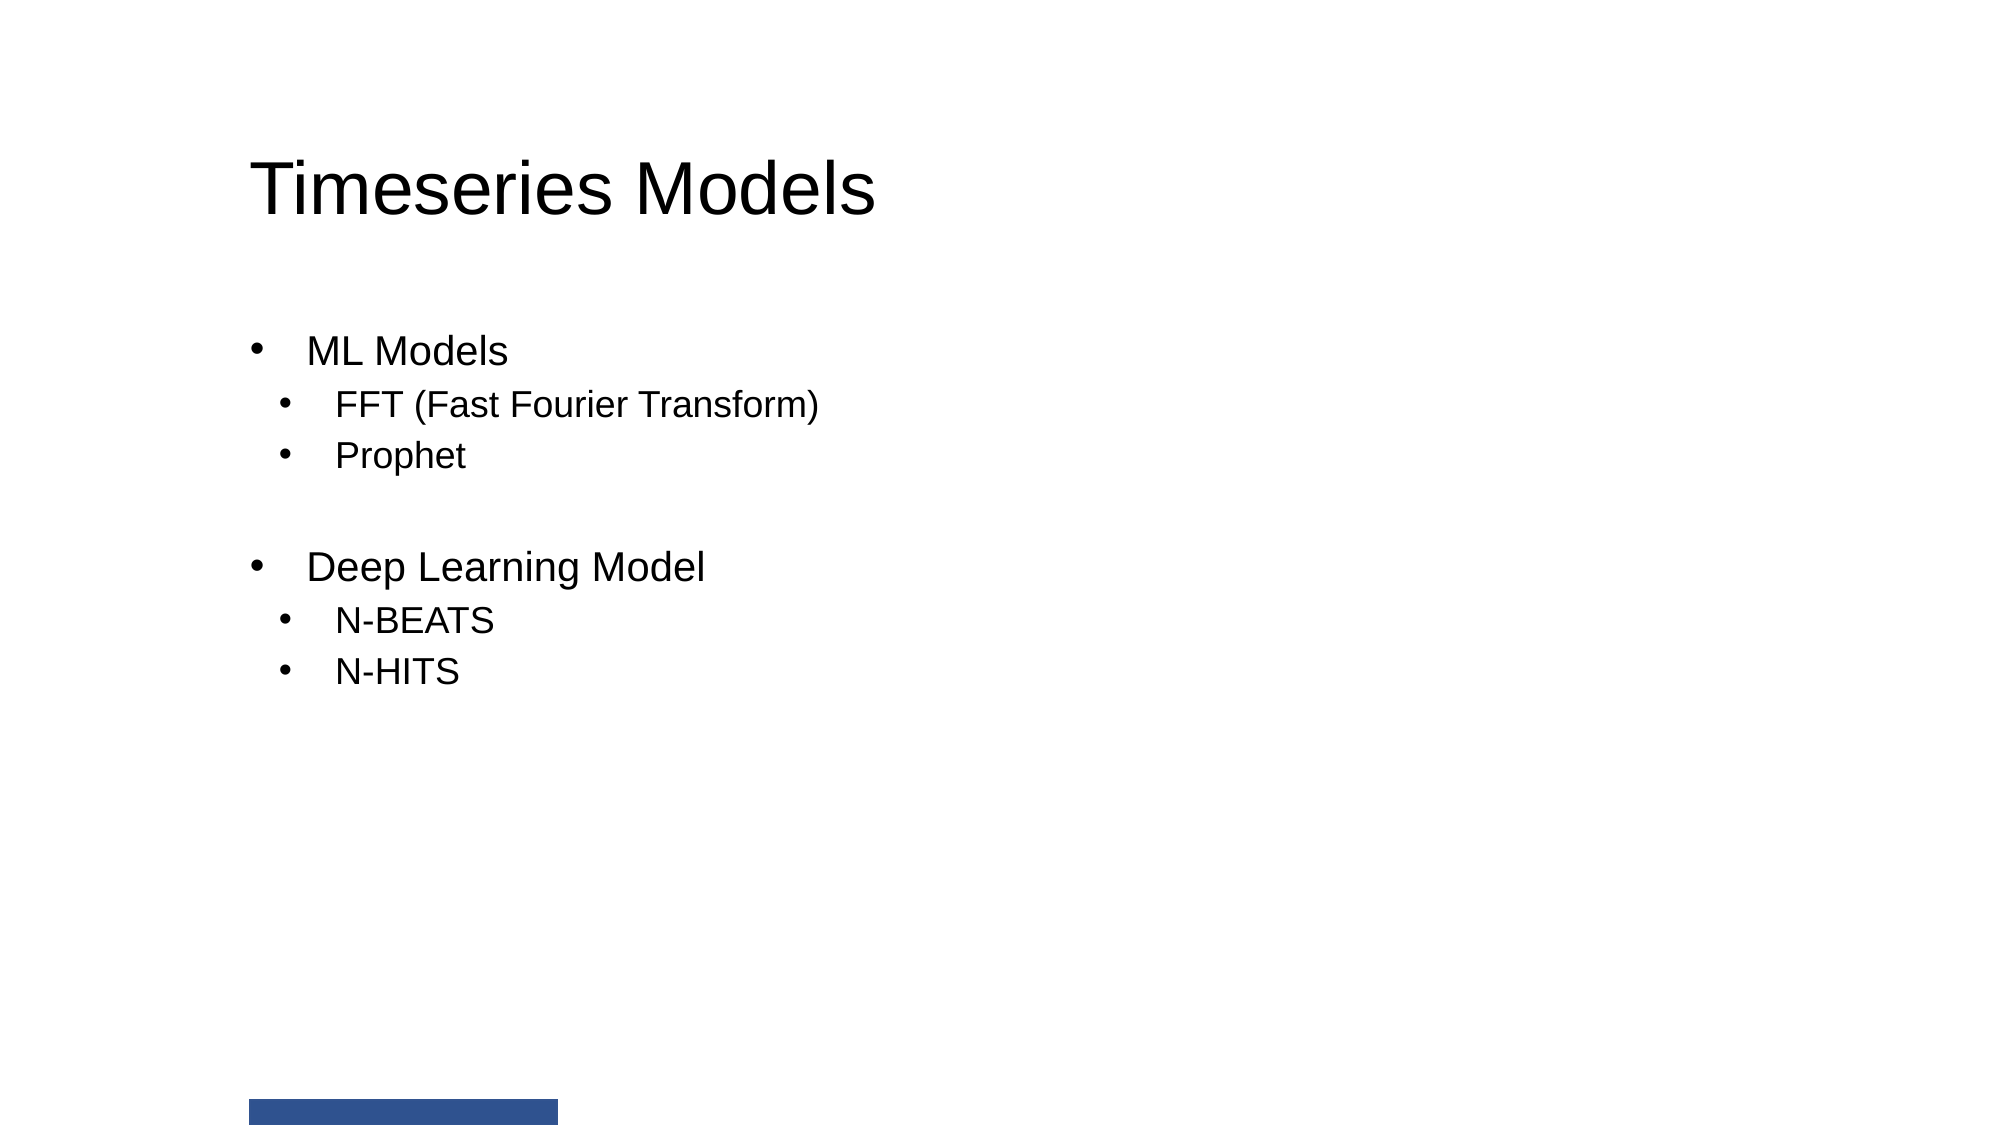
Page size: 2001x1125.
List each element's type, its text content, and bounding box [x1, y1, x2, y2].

list ML Models FFT (Fast Fourier Transform) Prophet Deep Learning Model N-BEATS N-HITS [249, 316, 1699, 942]
text_box [249, 1099, 558, 1125]
title Timeseries Models [249, 163, 1931, 231]
